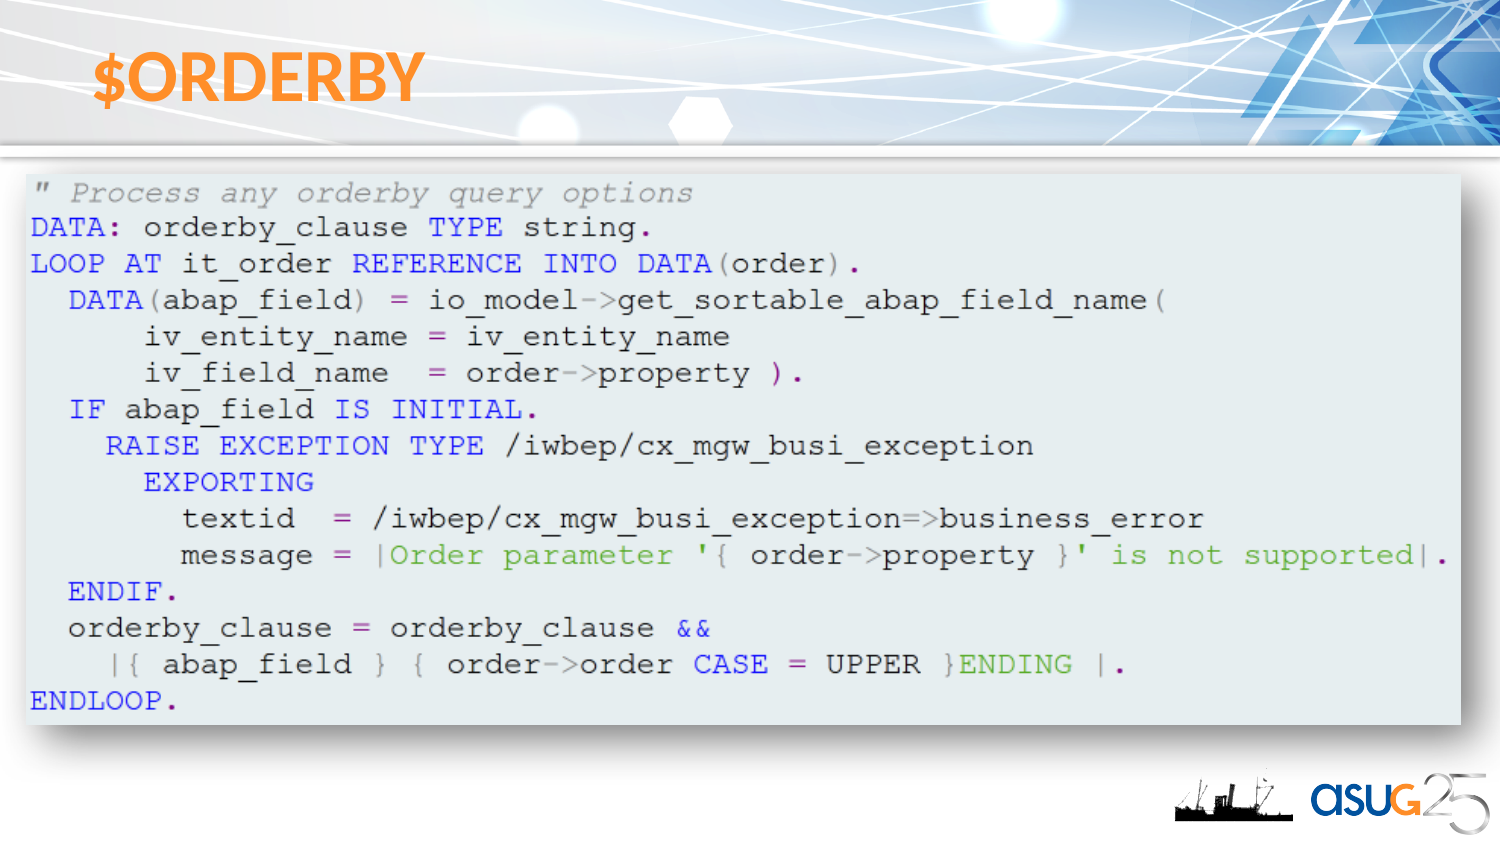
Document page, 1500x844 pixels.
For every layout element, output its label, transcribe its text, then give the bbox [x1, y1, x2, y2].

title $orderby [75, 0, 1425, 145]
picture [0, 0, 1500, 844]
